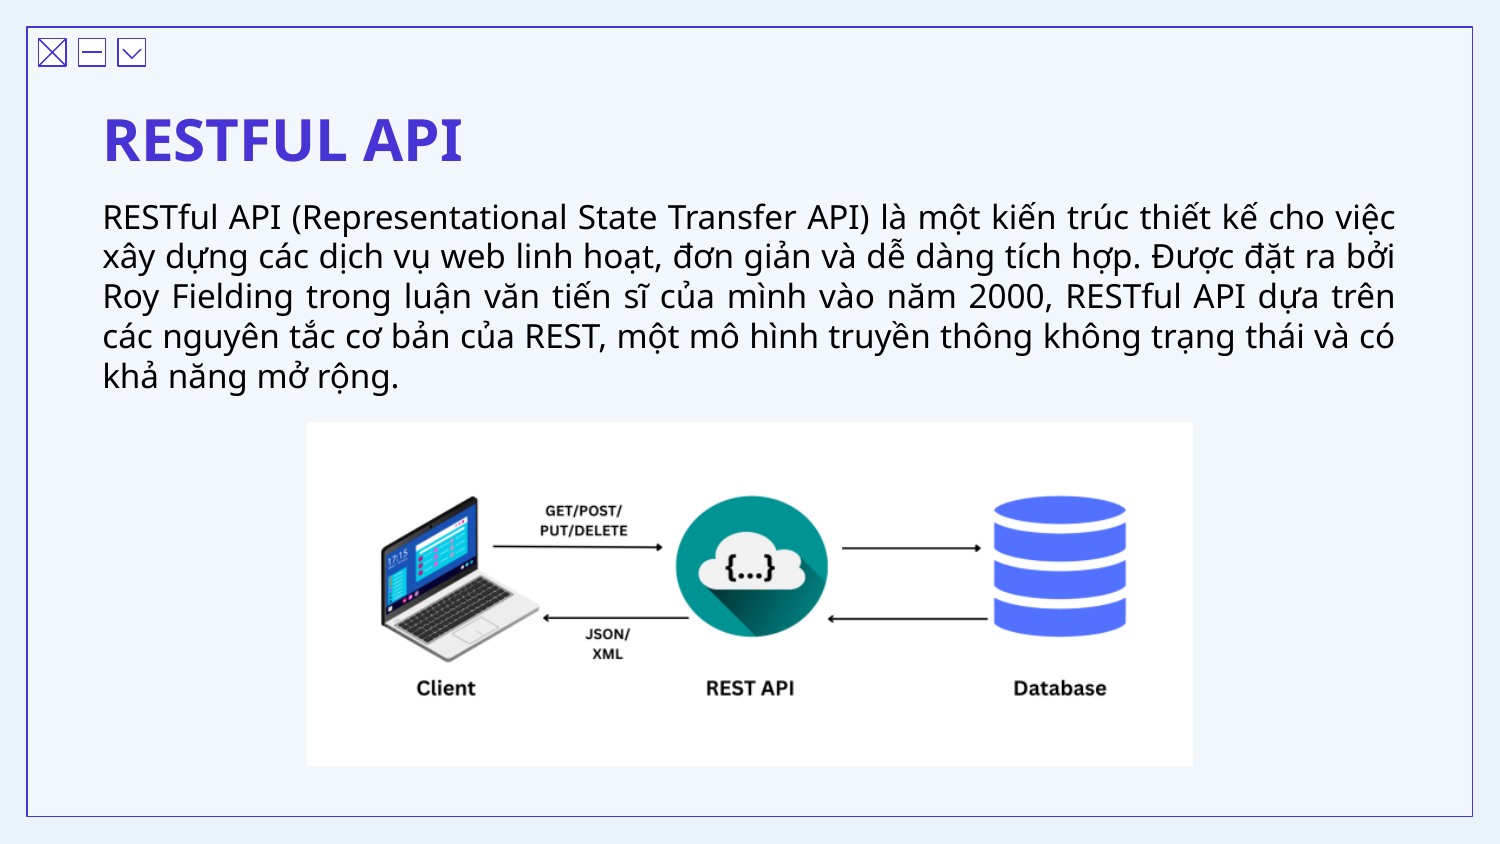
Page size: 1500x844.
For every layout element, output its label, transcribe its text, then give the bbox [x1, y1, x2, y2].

picture [306, 421, 1194, 767]
text_box RESTful API (Representational State Transfer API) là một kiến trúc thiết kế cho việc xây dựng các dịch vụ web linh hoạt, đơn giản và dễ dàng tích hợp. Được đặt ra bởi Roy Fielding trong luận văn tiến sĩ của mình vào năm 2000, RESTful API dựa trên các nguyên tắc cơ bản của REST, một mô hình truyền thông không trạng thái và có khả năng mở rộng. [87, 188, 1413, 403]
title RESTFUL API [87, 88, 525, 188]
